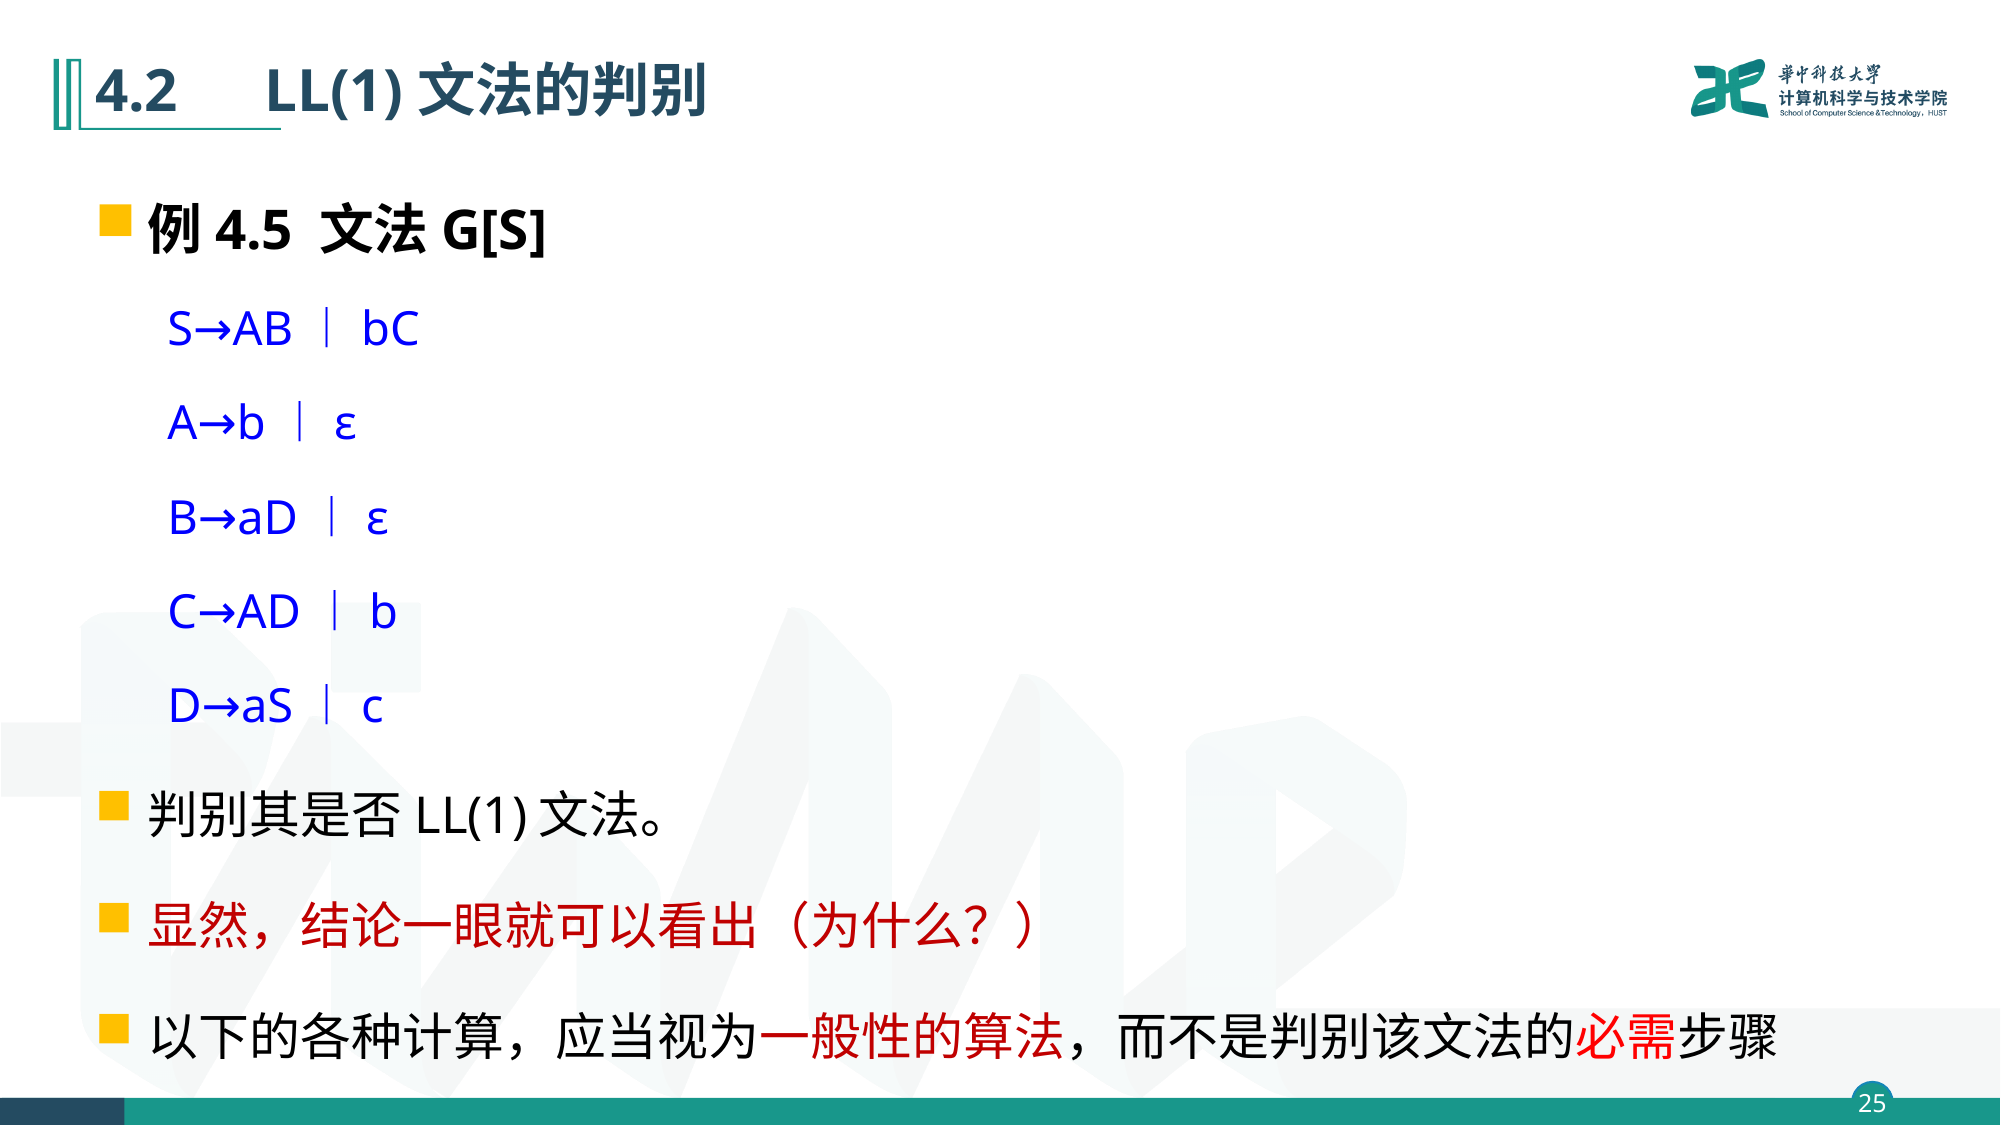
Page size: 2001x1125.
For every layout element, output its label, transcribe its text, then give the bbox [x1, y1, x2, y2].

picture [1805, 59, 1947, 118]
title 4.2 LL(1)文法的判别 [80, 42, 1805, 144]
list 例4.5 文法G[S] S→AB︱bC A→b︱ε B→aD︱ε C→AD︱b D→aS︱c 判别其是否LL(1)文法。 显然，结论一眼就可以看出（为什么？） 以下的各种计算，应当视为一般性的算法，而不是判别该文法的必需步骤 [80, 154, 1927, 1080]
